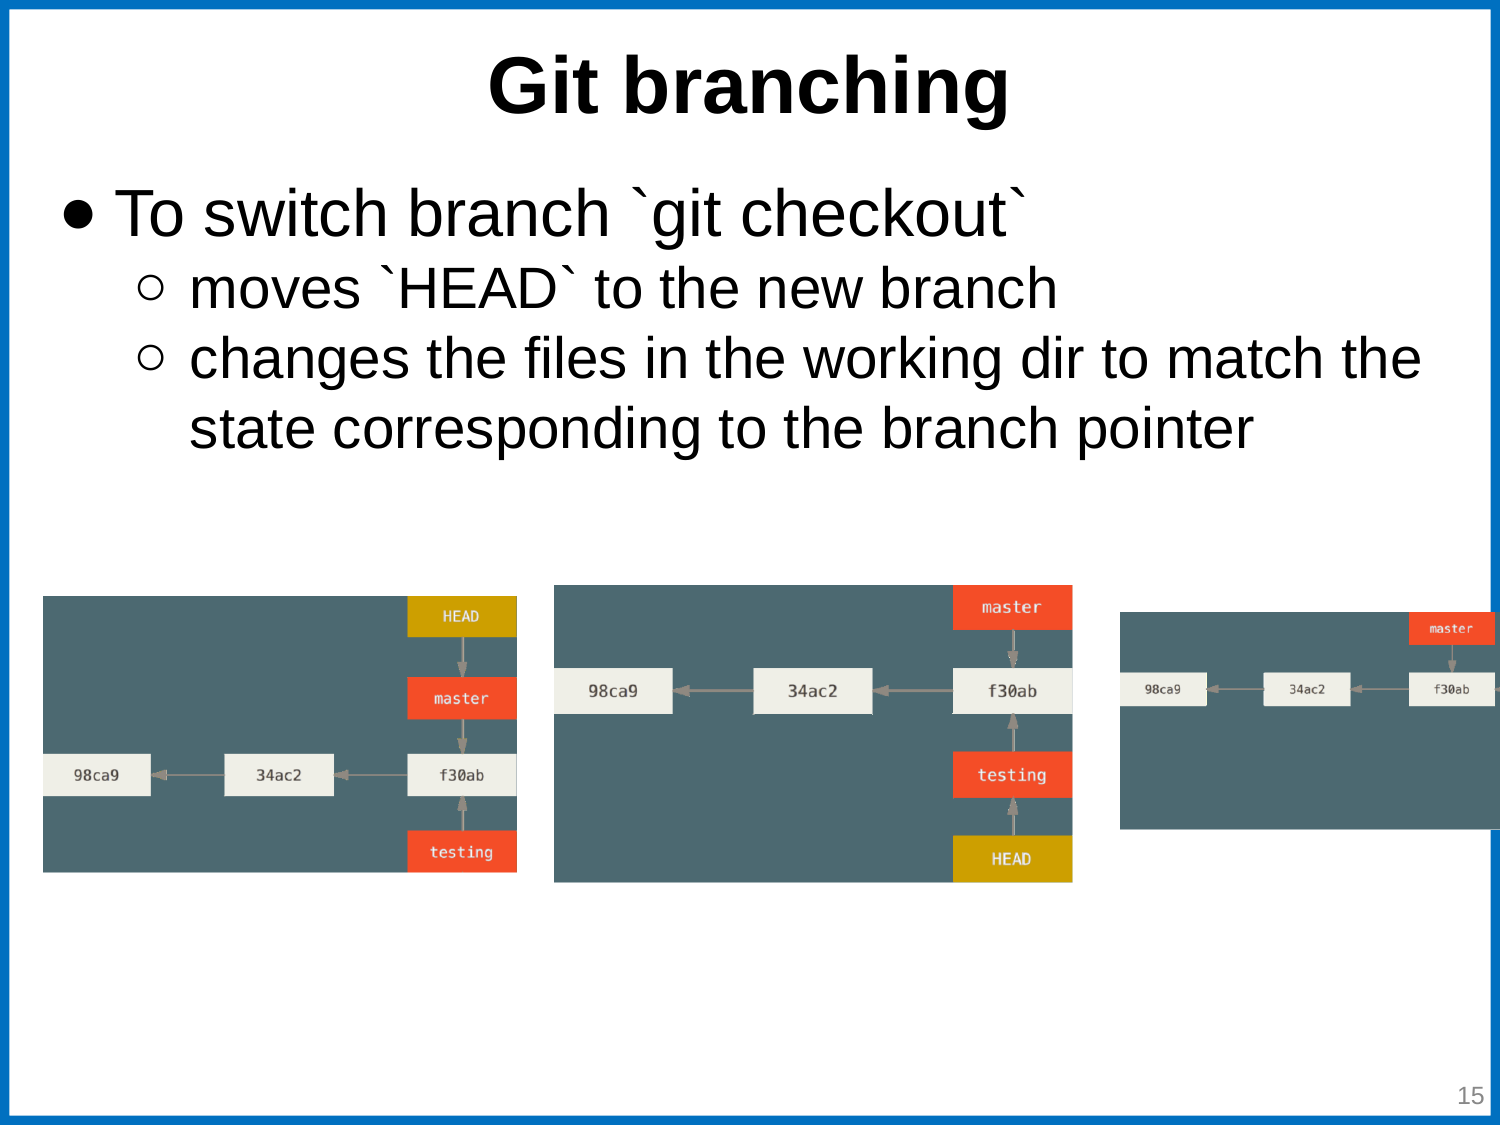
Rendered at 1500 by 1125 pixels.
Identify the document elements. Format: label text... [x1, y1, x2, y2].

slide_number ‹#› [1149, 1065, 1500, 1125]
picture [554, 585, 1073, 883]
title Git branching [24, 24, 1475, 138]
picture [43, 596, 518, 873]
list To switch branch `git checkout` moves `HEAD` to the new branch changes the files in the working dir to match the state corresponding to the branch pointer [24, 162, 1475, 1025]
picture [1120, 612, 1500, 830]
